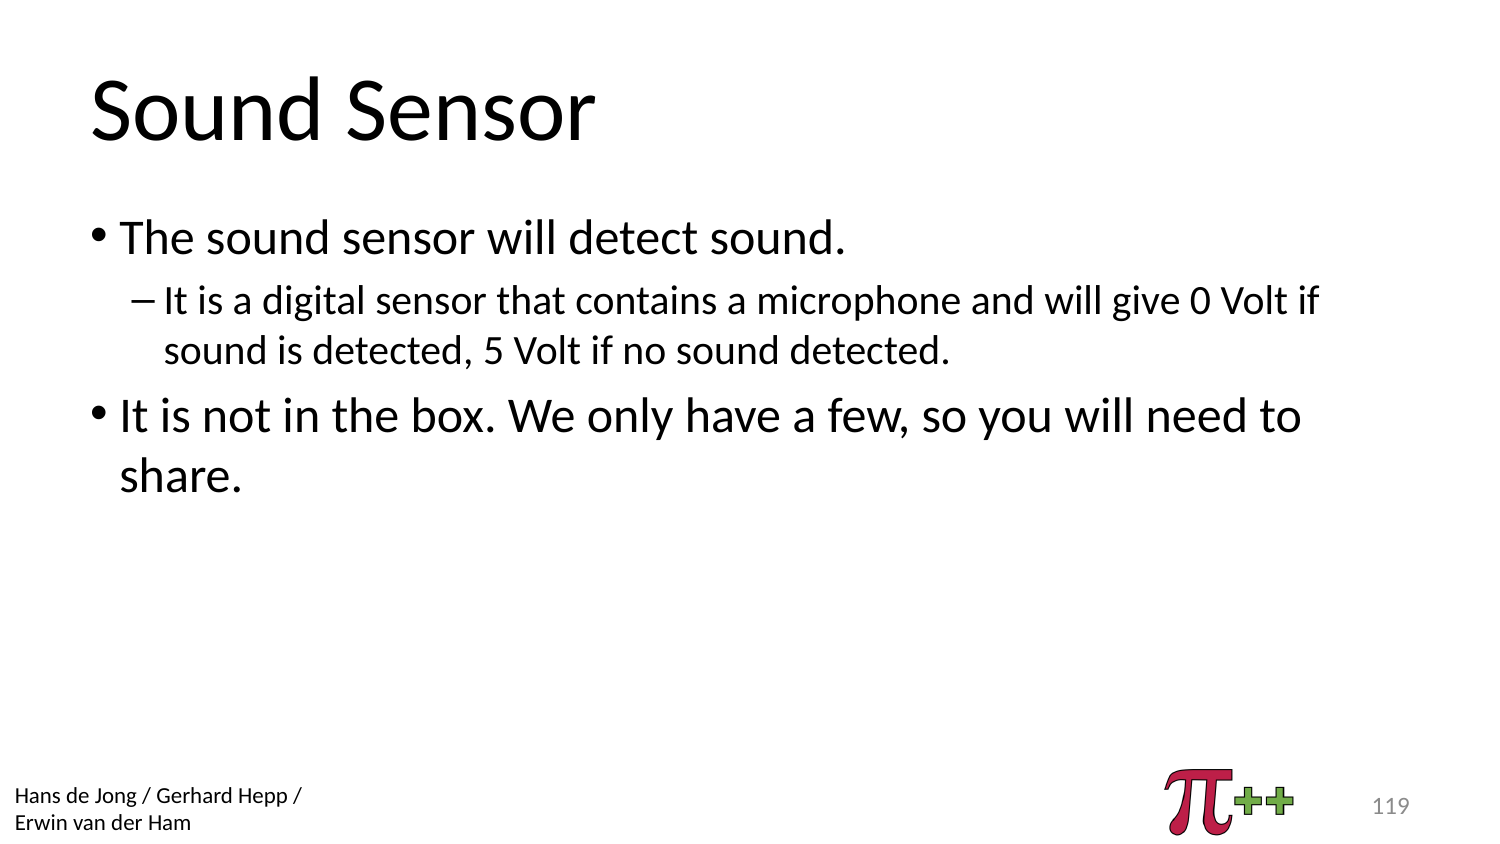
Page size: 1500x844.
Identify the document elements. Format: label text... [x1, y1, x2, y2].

title Sound Sensor [75, 33, 1425, 175]
slide_number 119 [1340, 782, 1425, 827]
list The sound sensor will detect sound. It is a digital sensor that contains a microphone and will give 0 Volt if sound is detected, 5 Volt if no sound detected. It is not in the box. We only have a few, so you will need to share. [75, 196, 1425, 754]
picture [1163, 768, 1294, 836]
